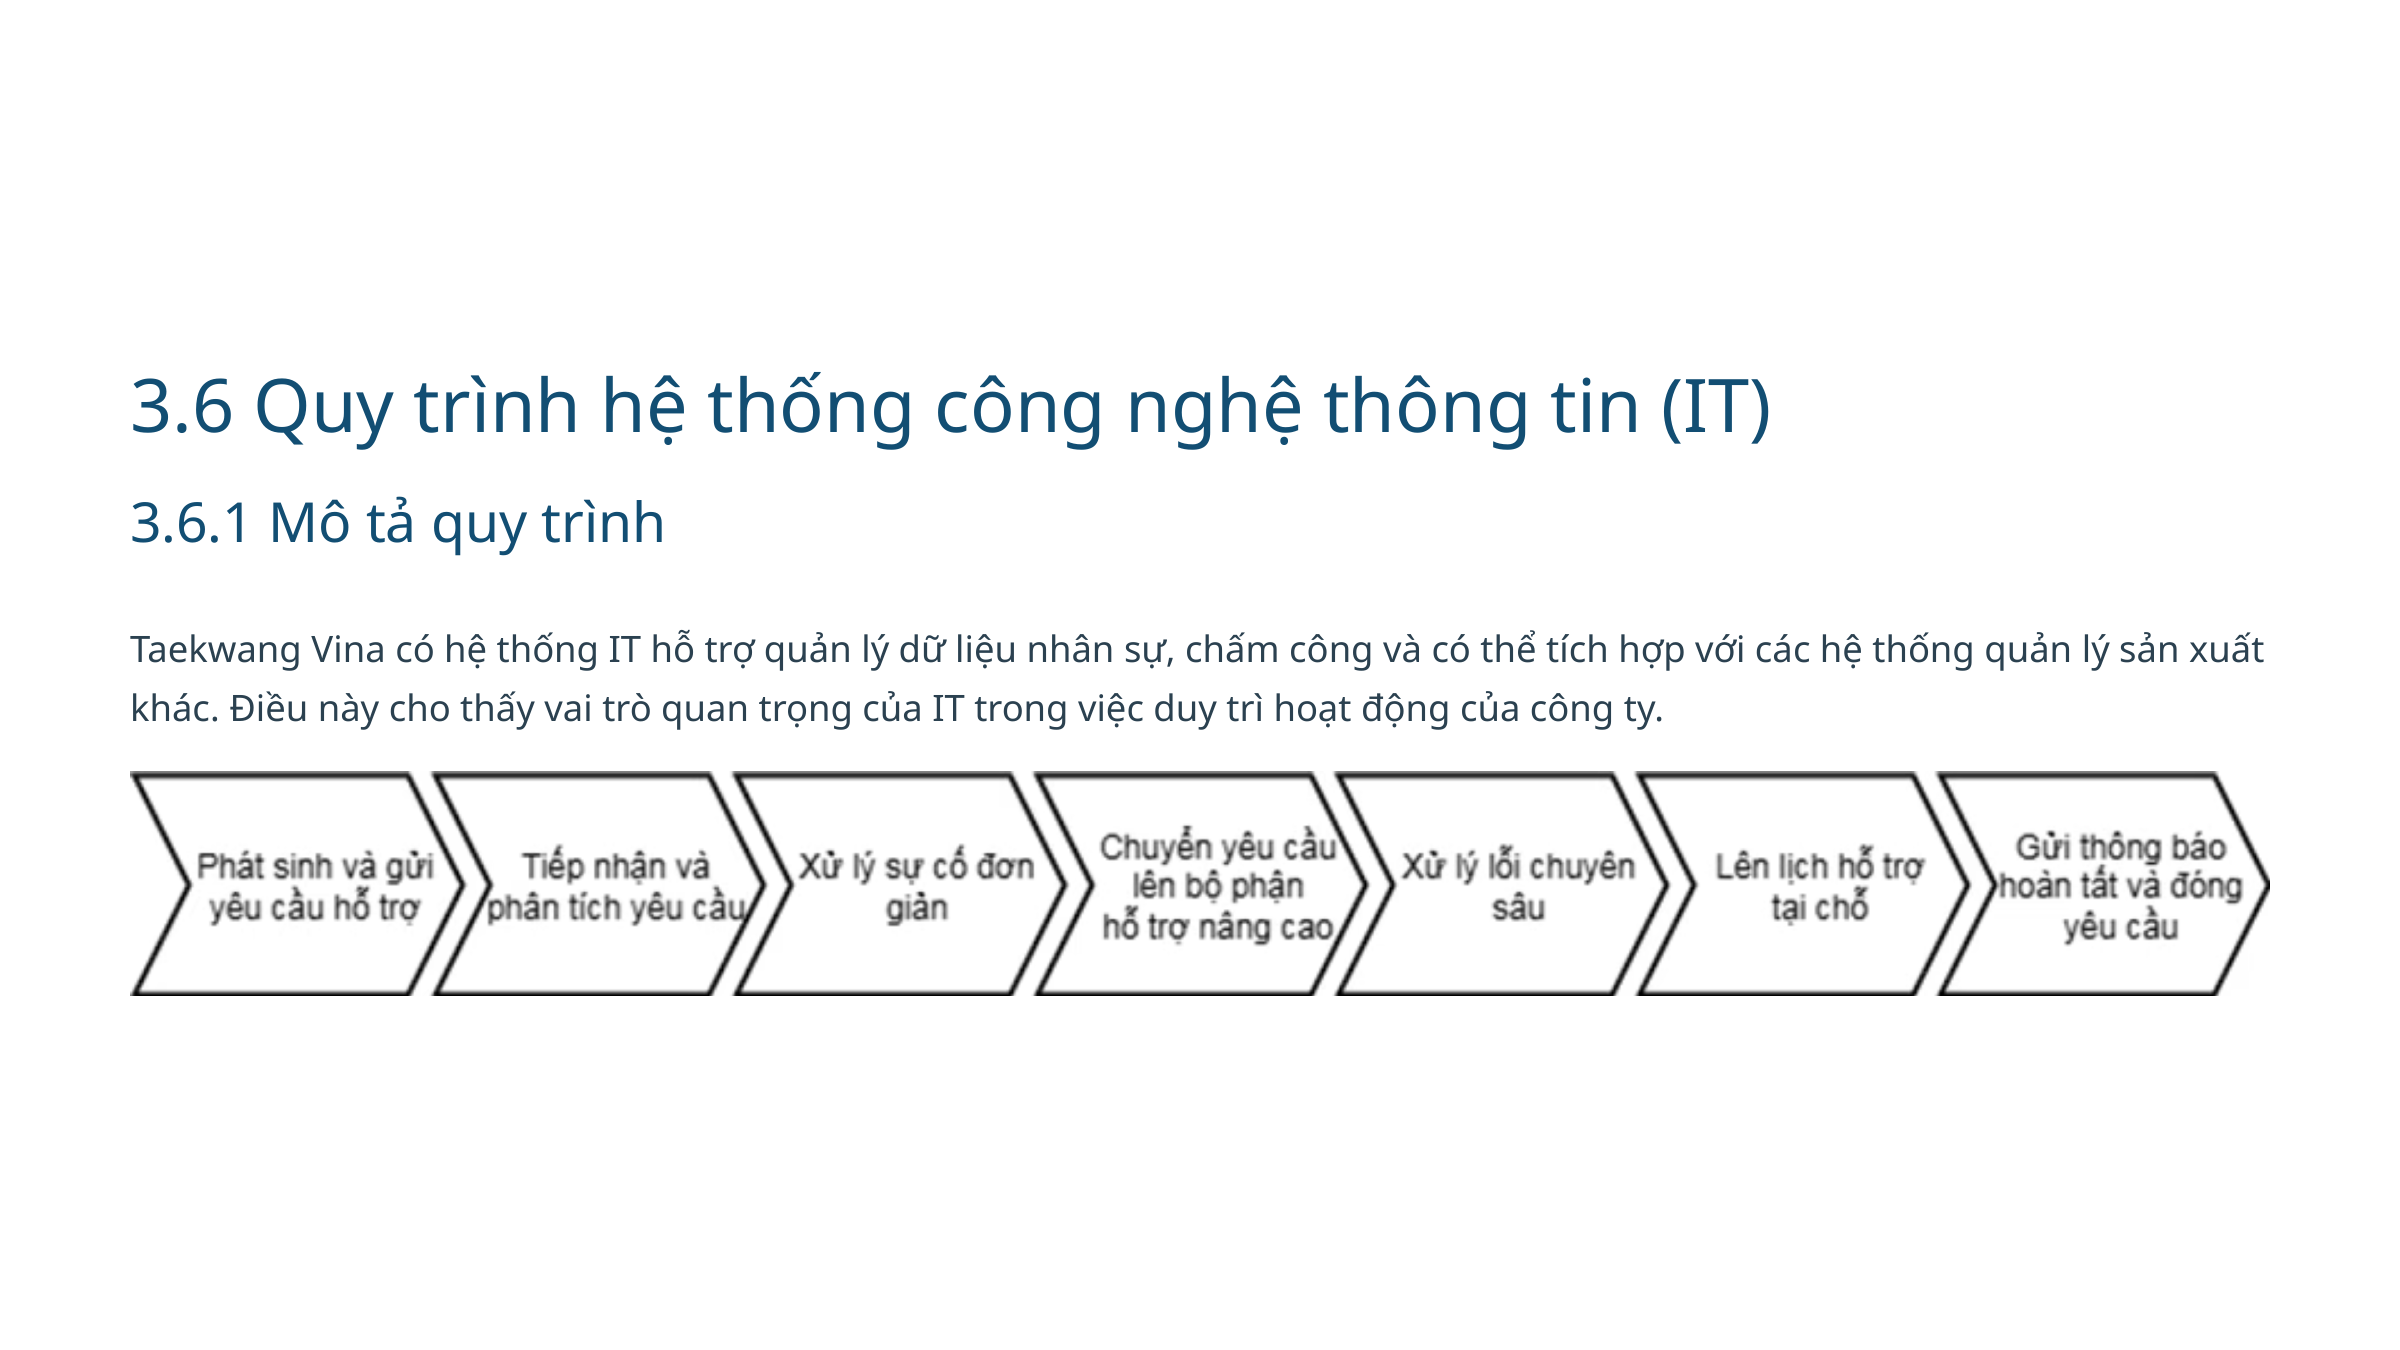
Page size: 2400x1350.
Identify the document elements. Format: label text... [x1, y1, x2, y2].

text_box 3.6 Quy trình hệ thống công nghệ thông tin (IT) [130, 354, 1837, 448]
text_box 3.6.1 Mô tả quy trình [130, 484, 693, 555]
text_box Taekwang Vina có hệ thống IT hỗ trợ quản lý dữ liệu nhân sự, chấm công và có thể tích hợp với các hệ thống quản lý sản xuất khác. Điều này cho thấy vai trò quan trọng của IT trong việc duy trì hoạt động của công ty. [130, 610, 2270, 730]
picture [130, 771, 2270, 996]
